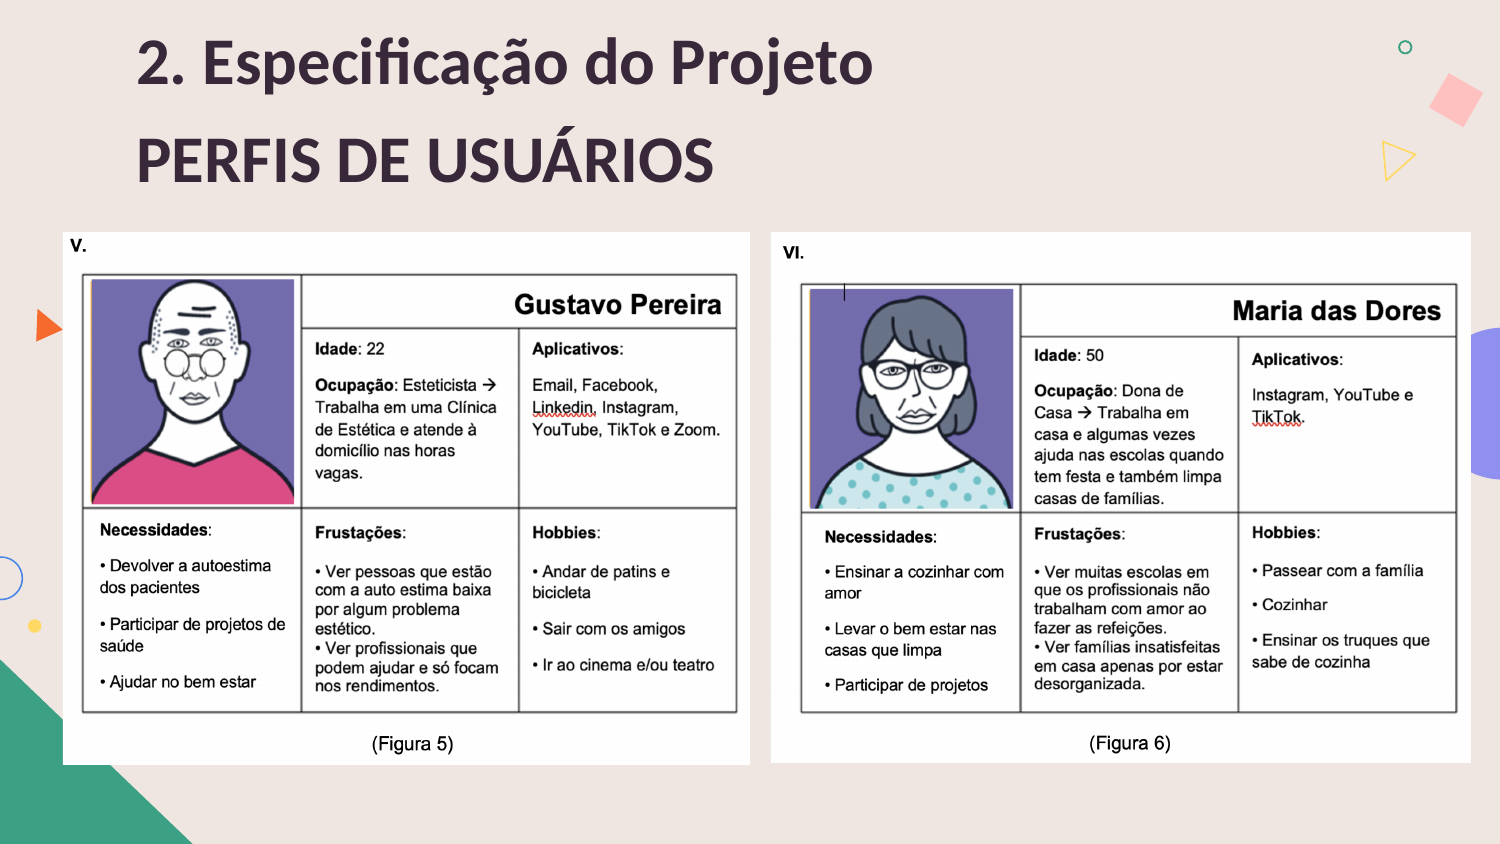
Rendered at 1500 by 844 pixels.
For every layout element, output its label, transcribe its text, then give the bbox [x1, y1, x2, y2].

text_box 2. Especificação do Projeto [121, 0, 967, 127]
picture [770, 231, 1472, 764]
picture [62, 232, 751, 765]
text_box PERFIS DE USUÁRIOS [121, 86, 750, 225]
